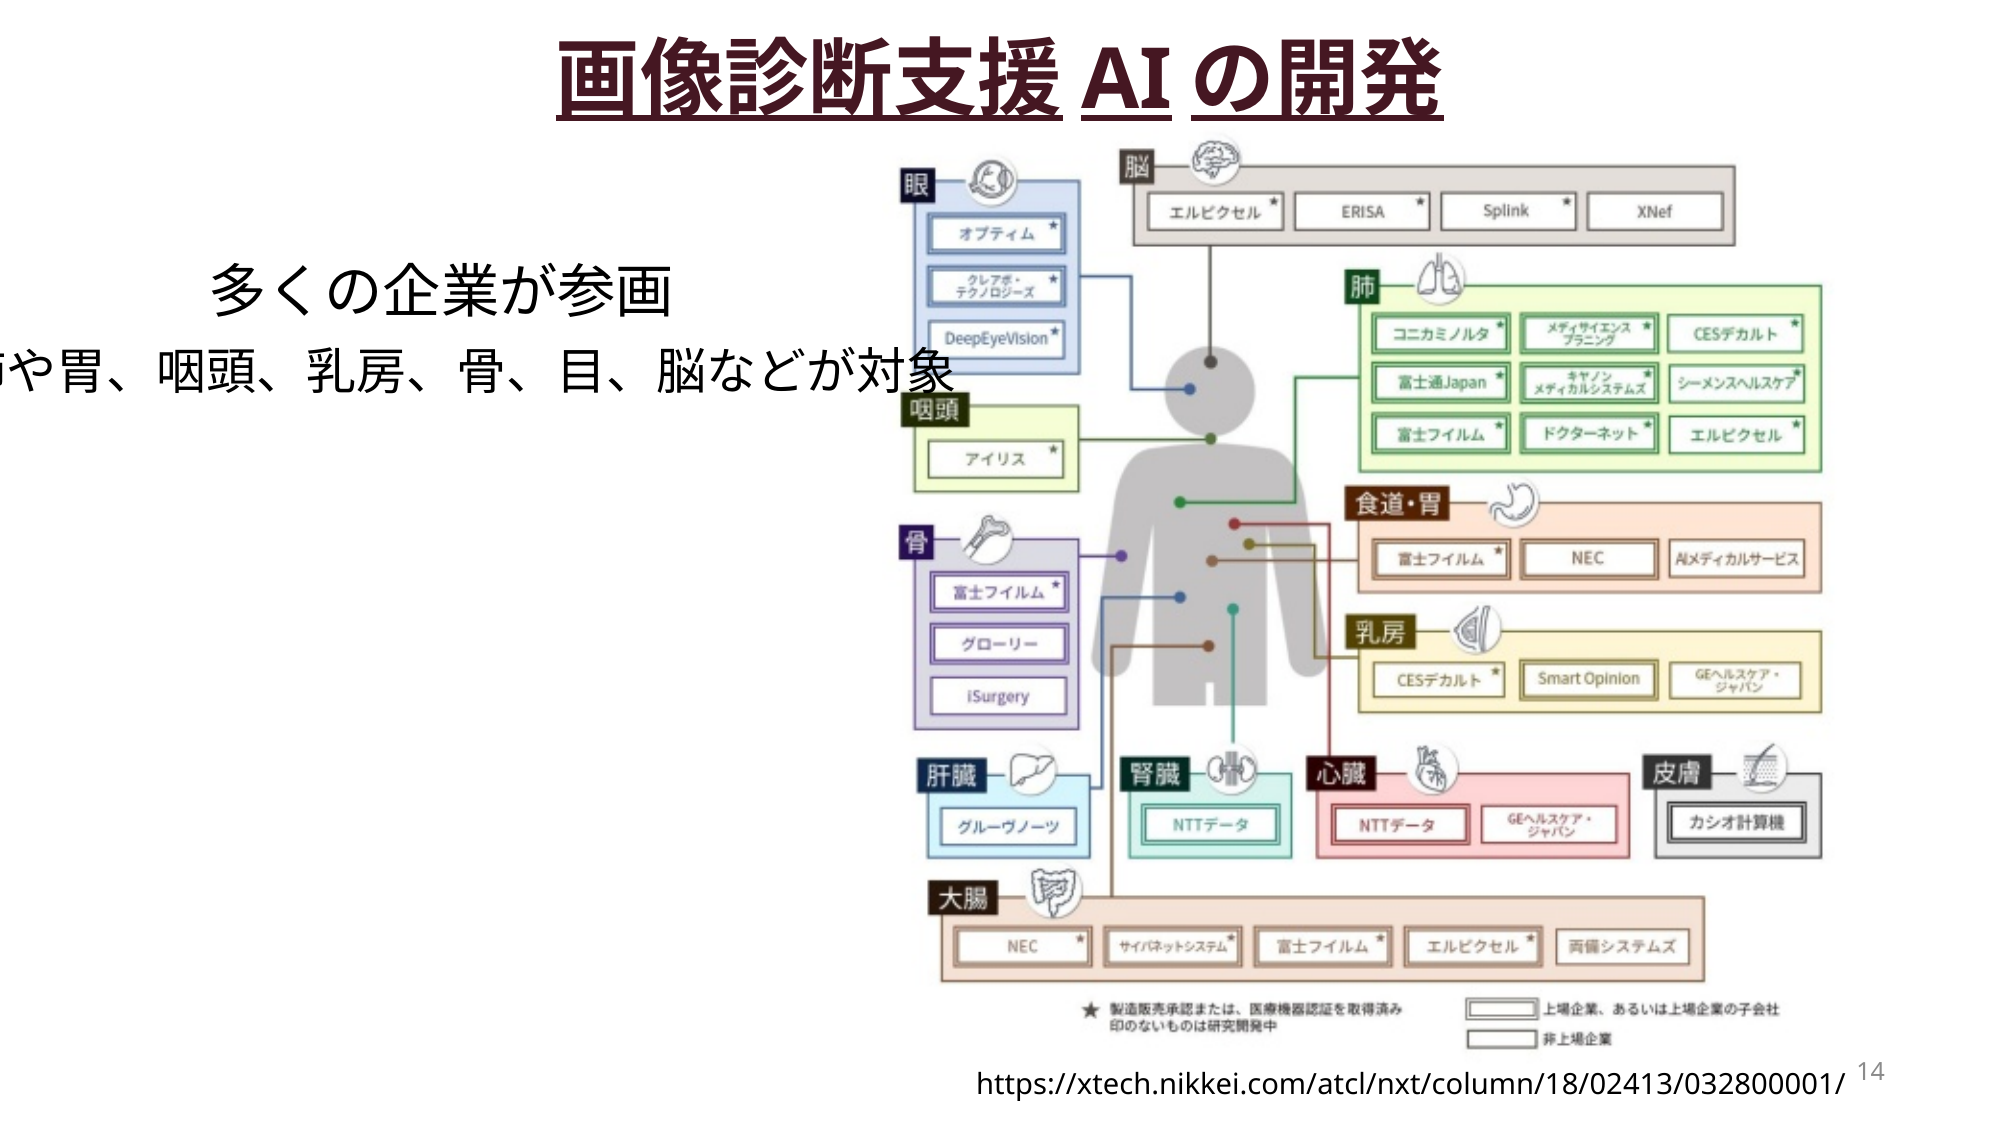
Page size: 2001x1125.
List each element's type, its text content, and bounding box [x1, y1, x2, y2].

slide_number 14 [1846, 1042, 1900, 1103]
text_box 多くの企業が参画 [193, 246, 689, 332]
title 画像診断支援AIの開発 [99, 16, 1900, 134]
text_box 肺や胃、咽頭、乳房、骨、目、脳などが対象 [0, 332, 876, 407]
text_box https://xtech.nikkei.com/atcl/nxt/column/18/02413/032800001/ [961, 1057, 1862, 1108]
picture [881, 126, 1842, 1065]
